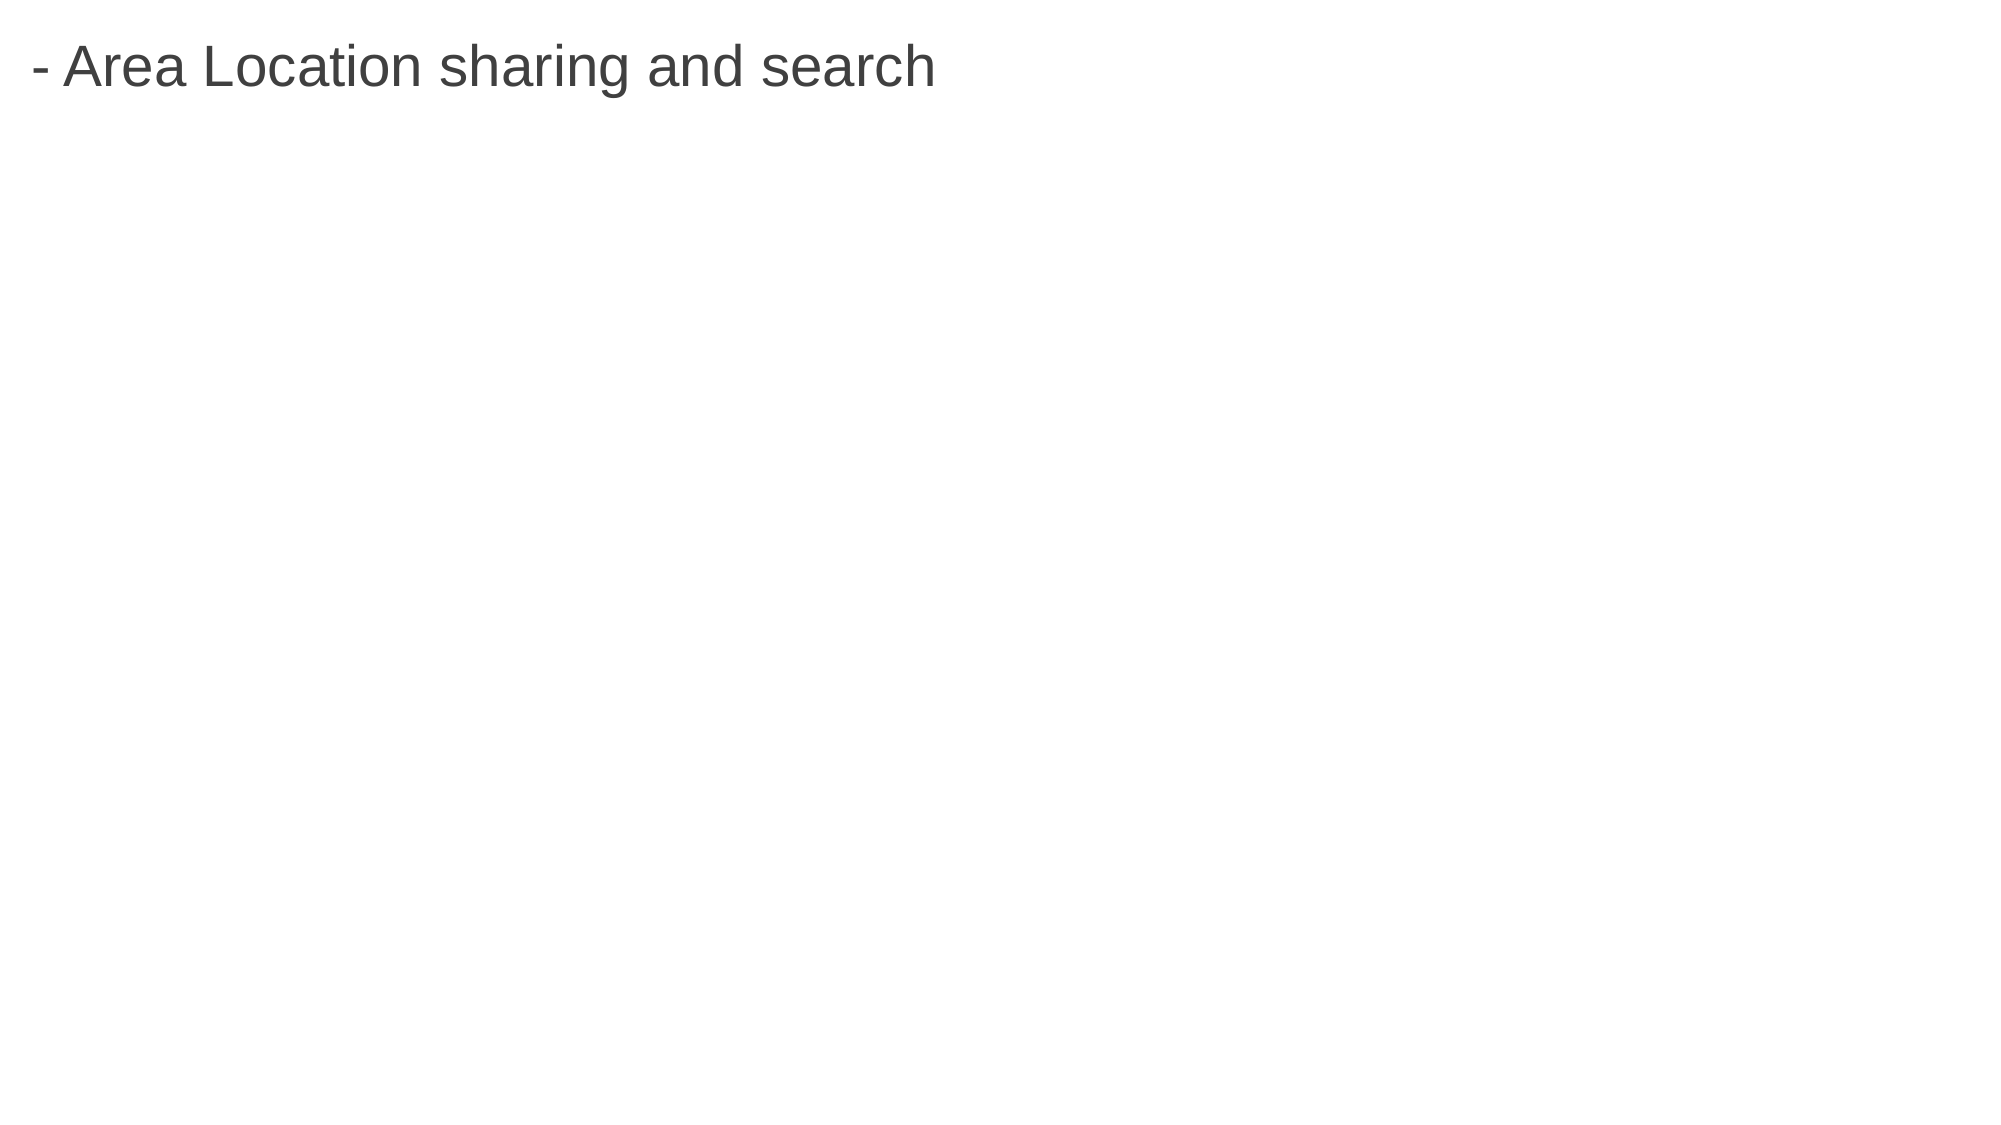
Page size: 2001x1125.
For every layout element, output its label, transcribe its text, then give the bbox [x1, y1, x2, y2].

text_box - Area Location sharing and search [16, 20, 1017, 106]
